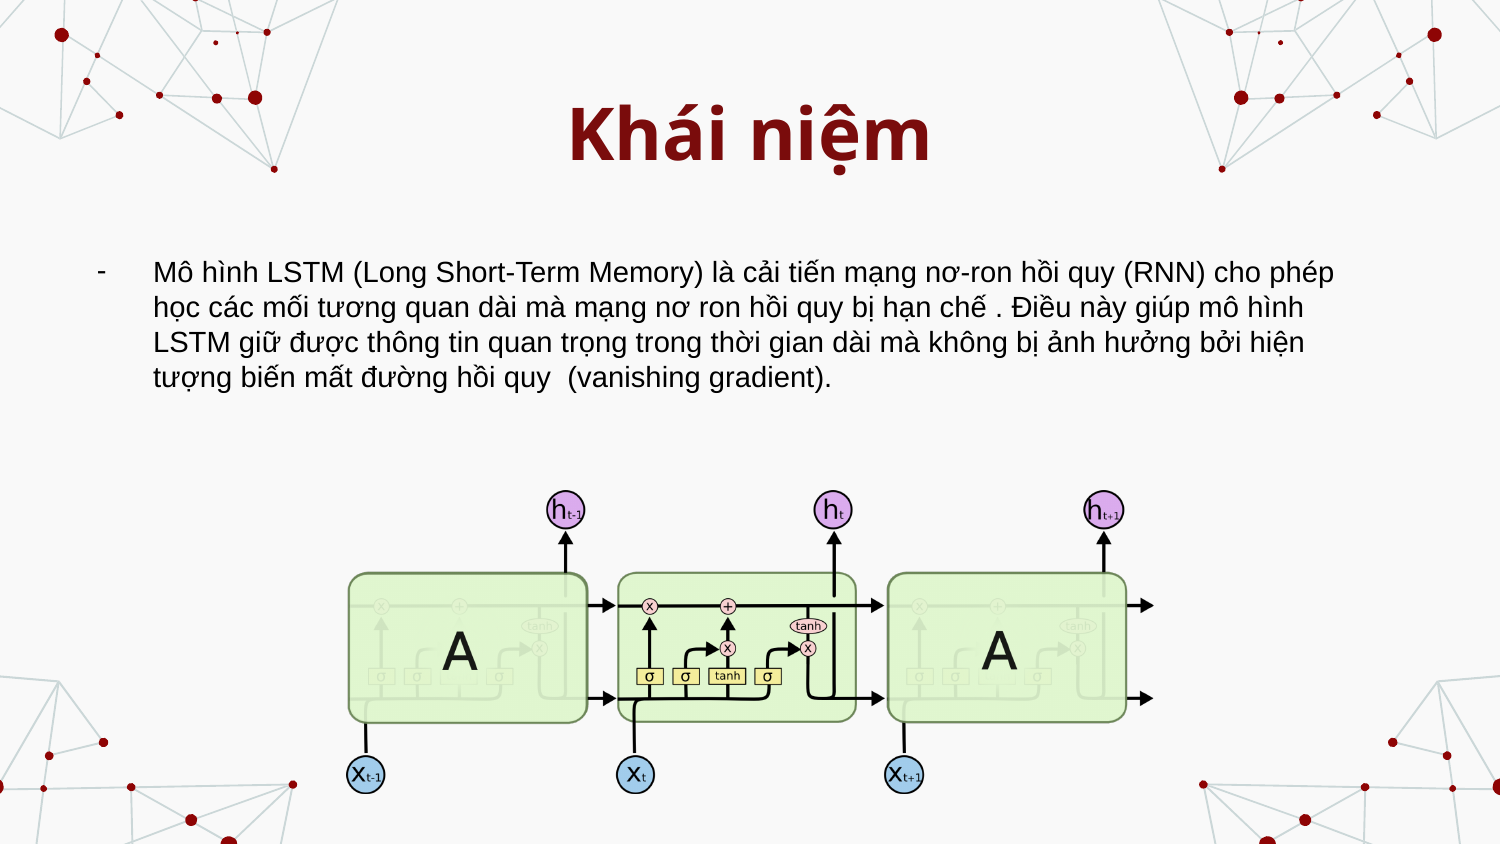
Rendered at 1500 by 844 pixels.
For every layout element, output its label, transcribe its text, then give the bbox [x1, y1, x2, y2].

text_box Mô hình LSTM (Long Short-Term Memory) là cải tiến mạng nơ-ron hồi quy (RNN) cho phép học các mối tương quan dài mà mạng nơ ron hồi quy bị hạn chế . Điều này giúp mô hình LSTM giữ được thông tin quan trọng trong thời gian dài mà không bị ảnh hưởng bởi hiện tượng biến mất đường hồi quy (vanishing gradient). [63, 237, 1382, 408]
picture [345, 490, 1155, 794]
title Khái niệm [118, 72, 1382, 167]
